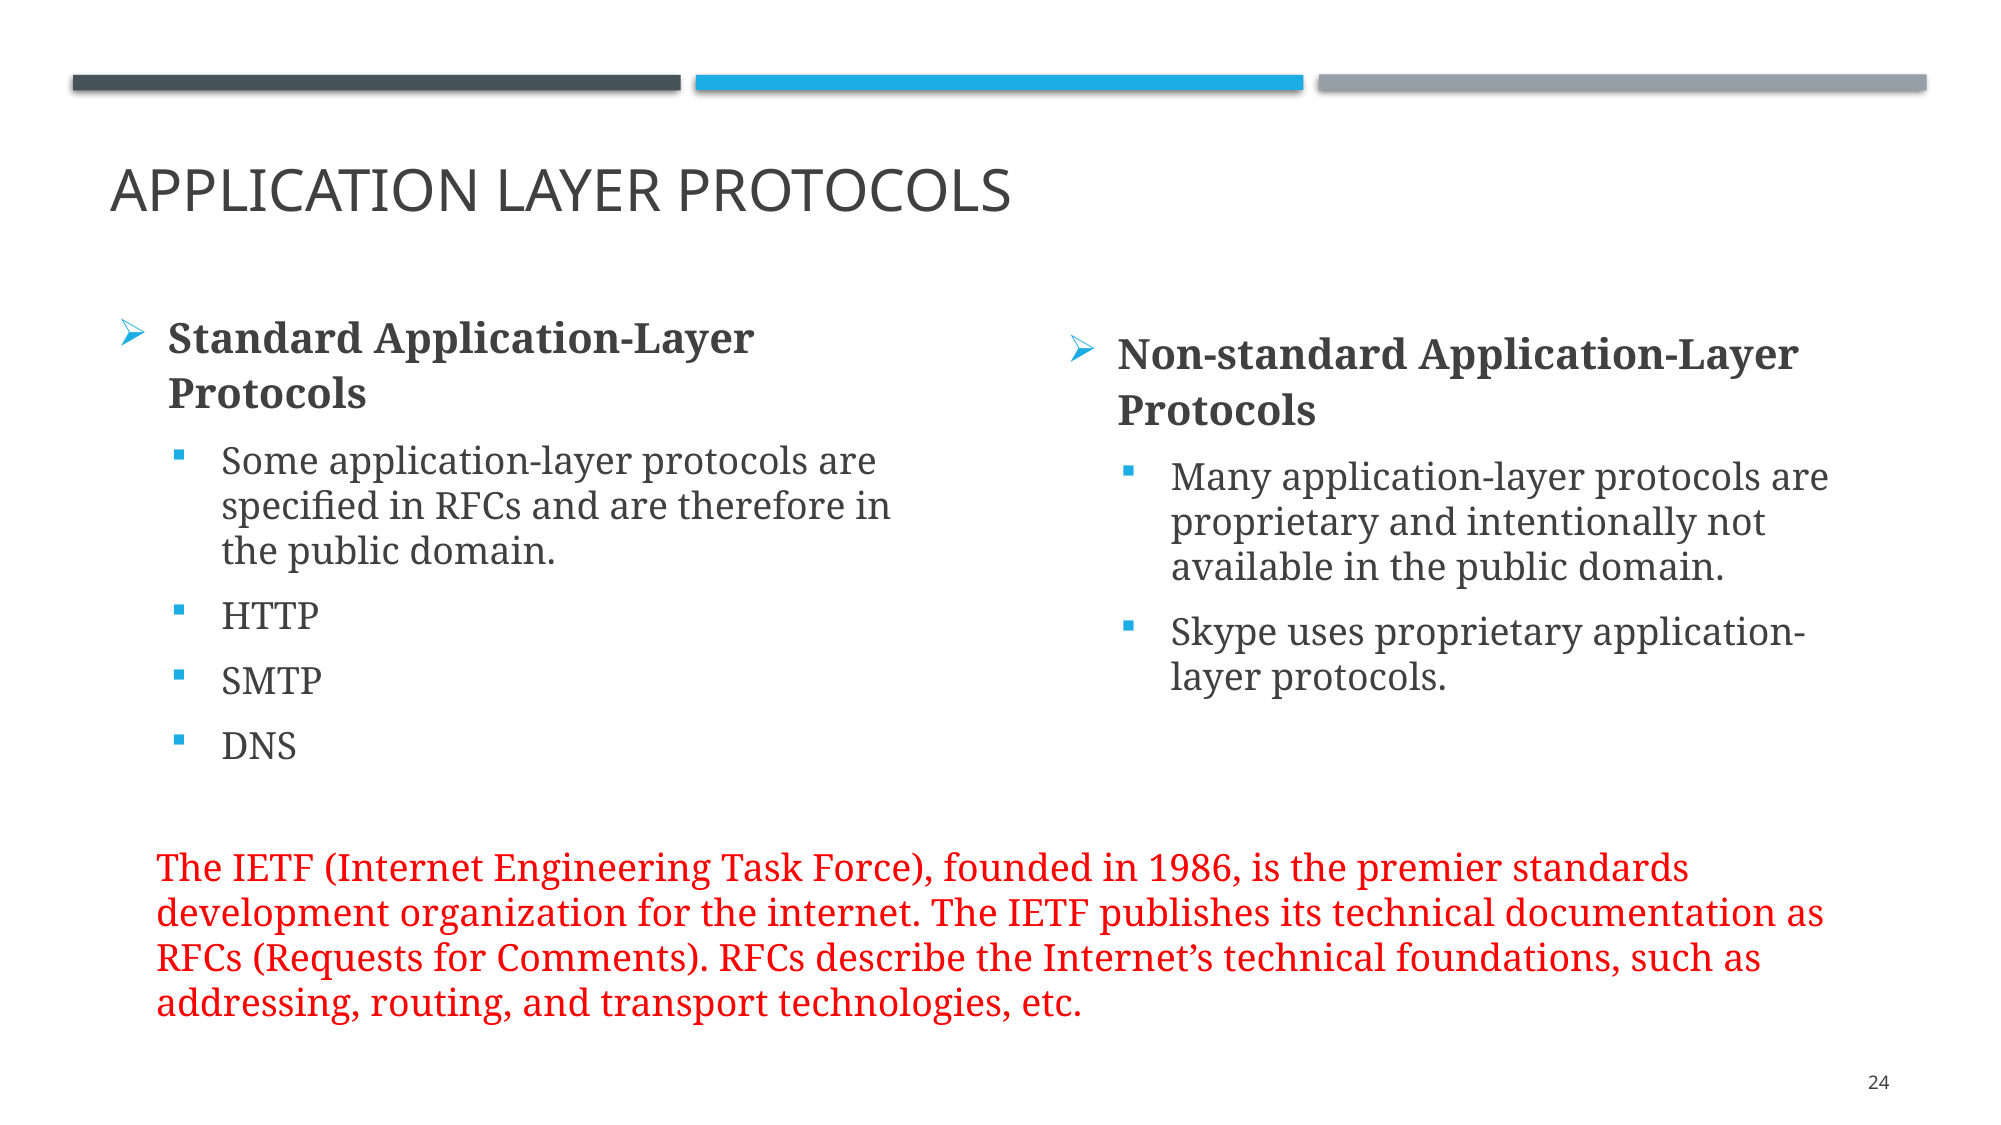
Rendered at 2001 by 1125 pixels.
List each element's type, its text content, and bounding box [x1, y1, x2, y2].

list Standard Application-Layer Protocols Some application-layer protocols are specified in RFCs and are therefore in the public domain. HTTP SMTP DNS [102, 307, 956, 767]
list Non-standard Application-Layer Protocols Many application-layer protocols are proprietary and intentionally not available in the public domain. Skype uses proprietary application-layer protocols. [1052, 316, 1905, 706]
title Application layer protocols [95, 119, 1905, 232]
slide_number 24 [1732, 1053, 1905, 1114]
text_box The IETF (Internet Engineering Task Force), founded in 1986, is the premier standards development organization for the internet. The IETF publishes its technical documentation as RFCs (Requests for Comments). RFCs describe the Internet’s technical foundations, such as addressing, routing, and transport technologies, etc. [141, 836, 1896, 1037]
